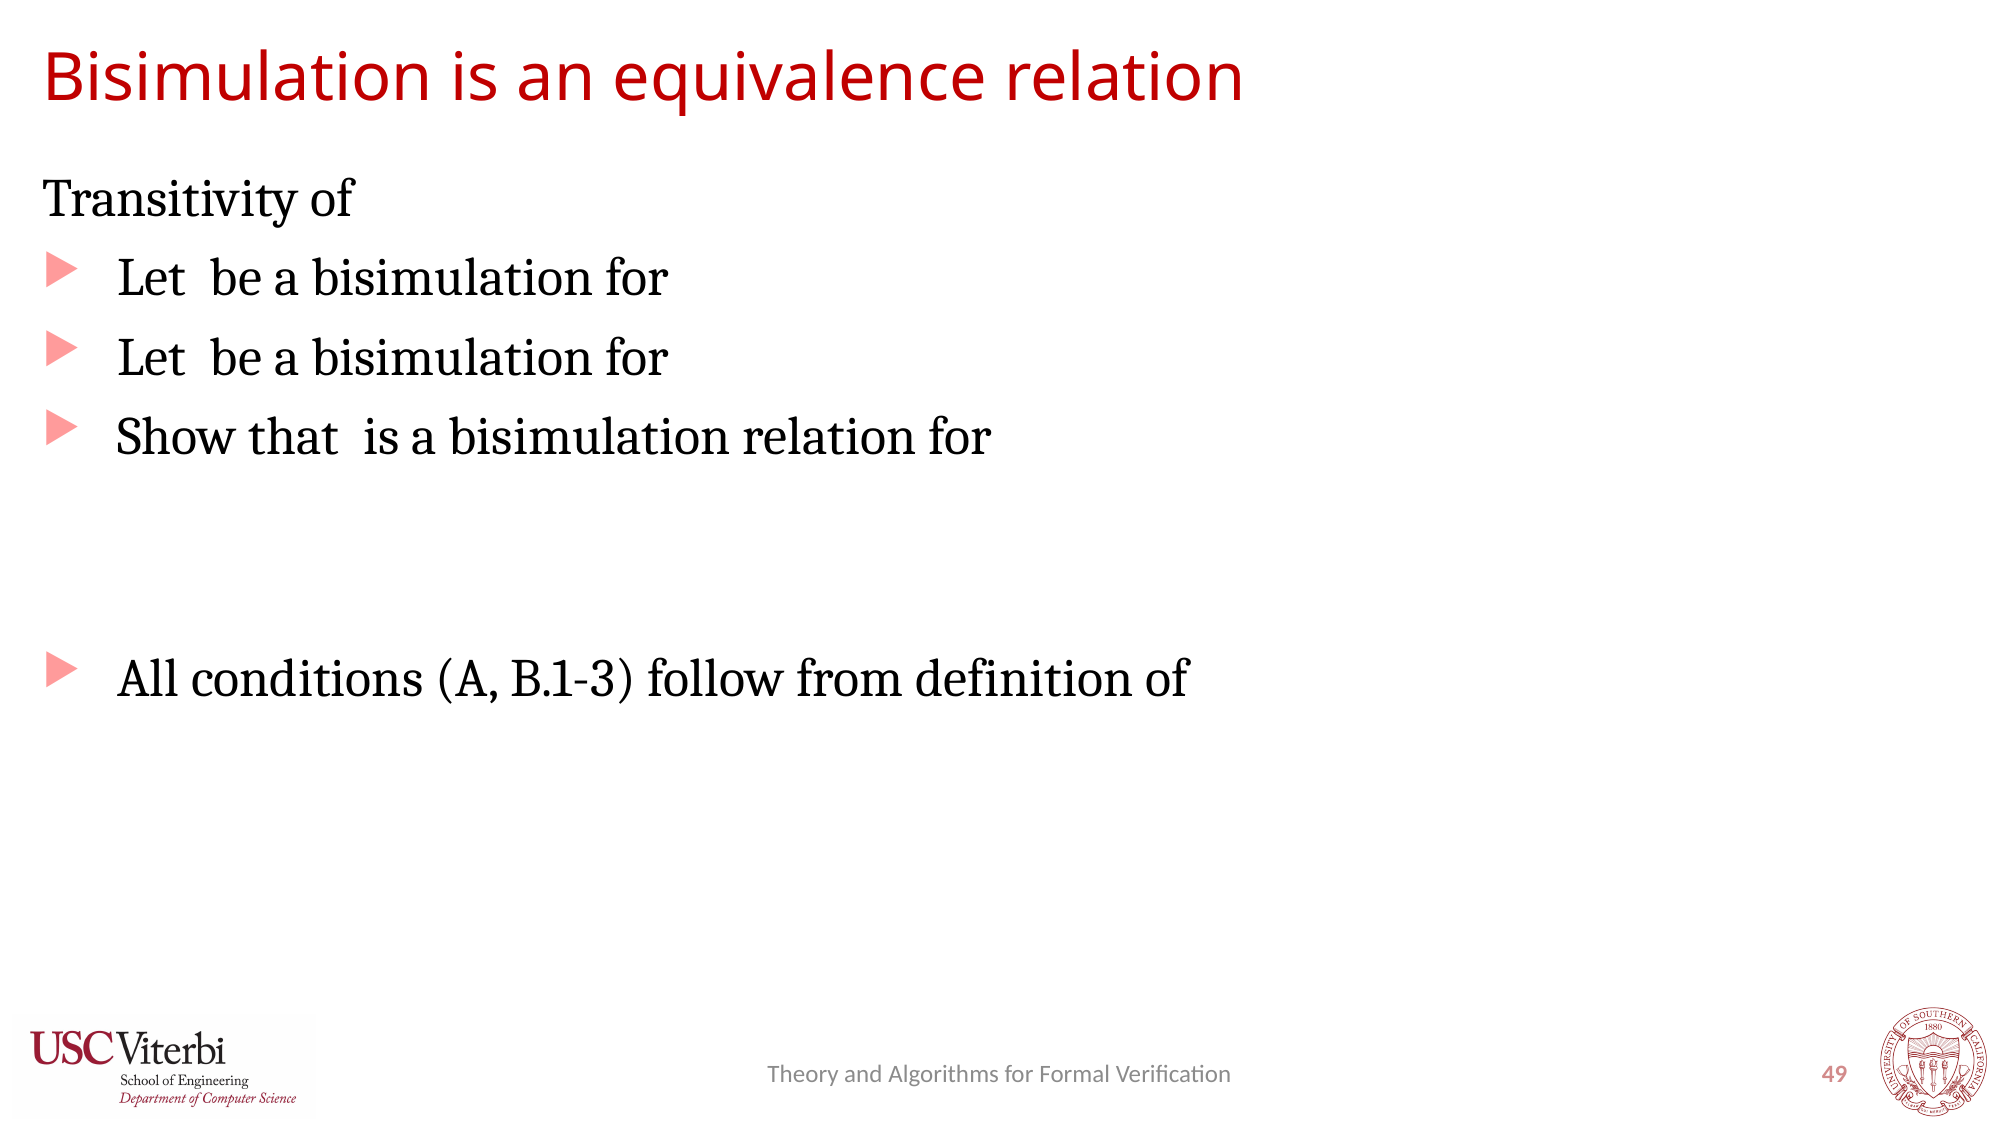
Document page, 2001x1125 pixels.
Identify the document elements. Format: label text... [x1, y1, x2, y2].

footer Theory and Algorithms for Formal Verification [662, 1042, 1338, 1103]
picture [12, 1014, 316, 1119]
picture [1879, 1002, 1988, 1119]
slide_number 49 [1684, 1042, 1863, 1103]
title Bisimulation is an equivalence relation [27, 18, 1819, 141]
